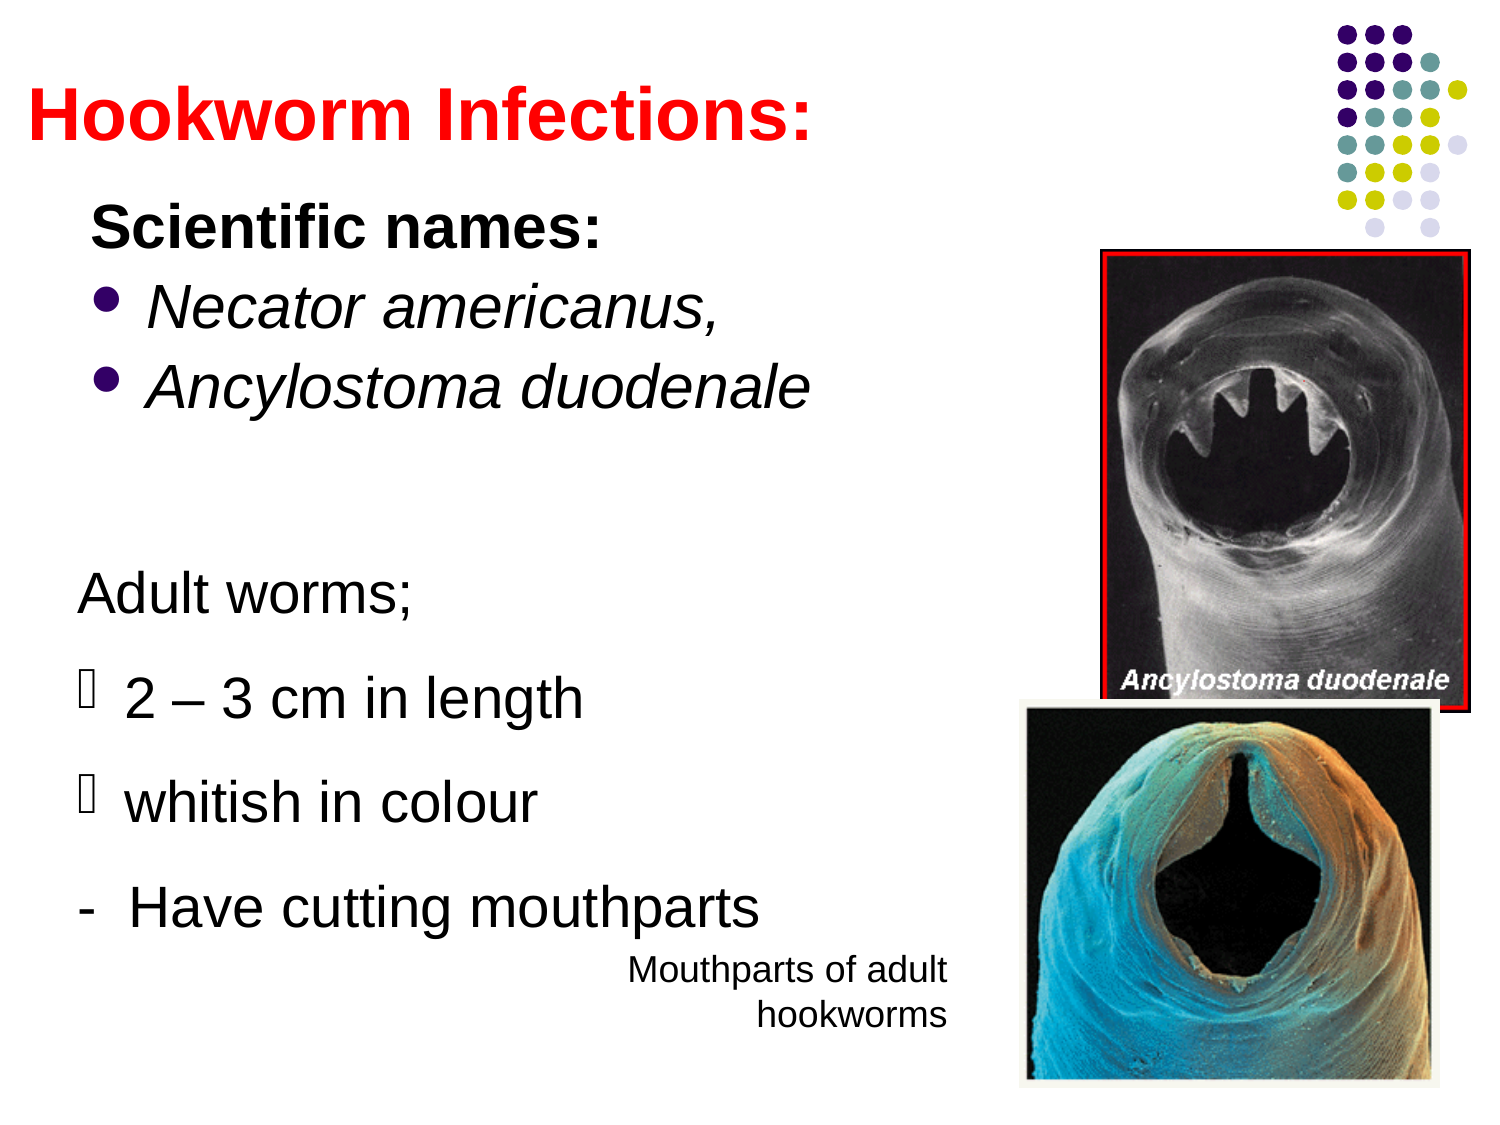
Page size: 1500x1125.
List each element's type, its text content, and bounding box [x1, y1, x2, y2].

list Scientific names: Necator americanus, Ancylostoma duodenale [74, 187, 926, 819]
title Hookworm Infections: [12, 0, 1251, 163]
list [1099, 249, 1471, 713]
text_box Mouthparts of adult hookworms [499, 937, 963, 1043]
text_box Adult worms; 2 – 3 cm in length whitish in colour - Have cutting mouthparts [62, 512, 813, 947]
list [1018, 699, 1440, 1088]
